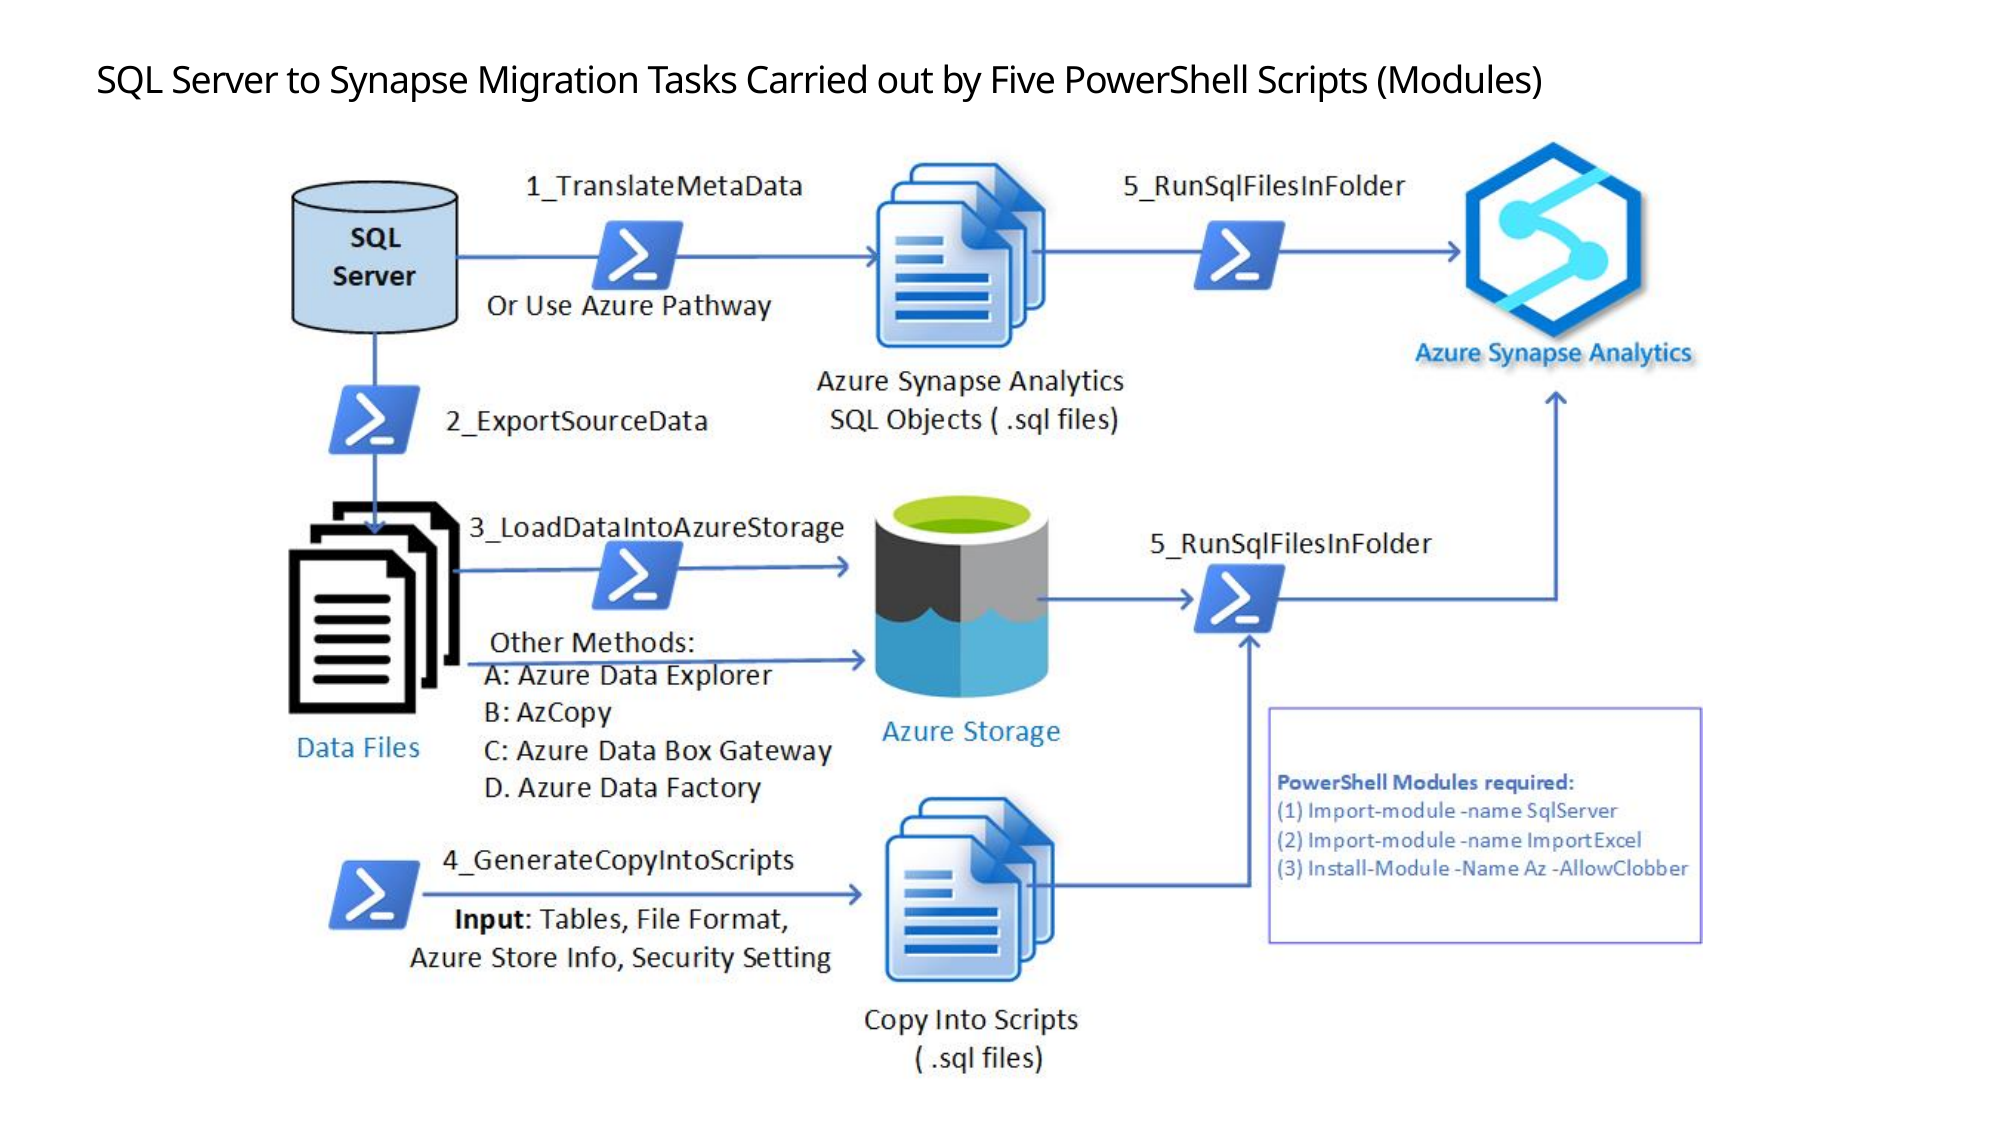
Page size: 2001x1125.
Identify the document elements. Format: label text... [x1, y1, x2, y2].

title SQL Server to Synapse Migration Tasks Carried out by Five PowerShell Scripts (Modules) [96, 55, 1904, 133]
picture [265, 131, 1703, 1094]
